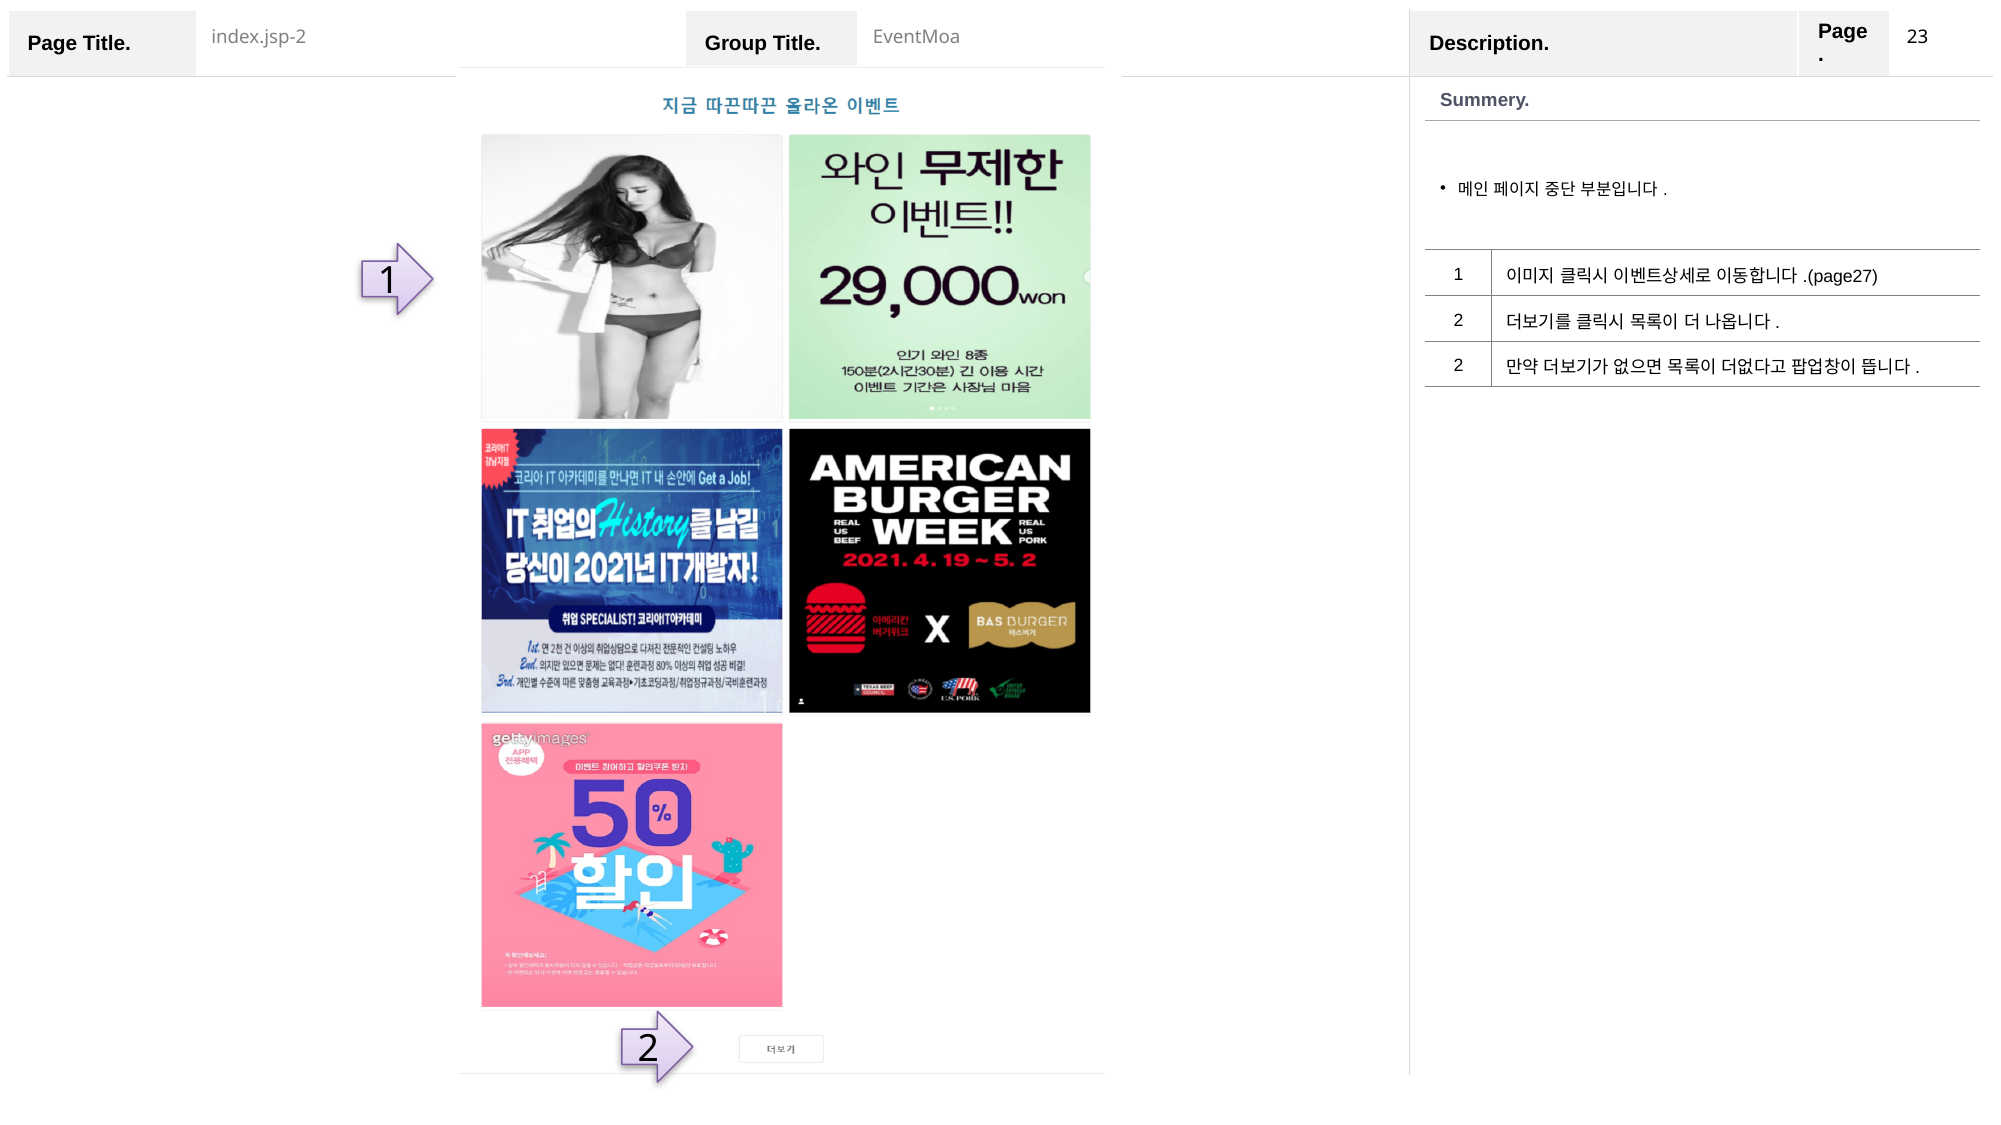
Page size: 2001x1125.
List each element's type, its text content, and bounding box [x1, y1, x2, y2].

table_cell 2 [1425, 342, 1491, 386]
list EventMoa [858, 18, 1405, 55]
table_cell 더보기를 클릭시 목록이 더 나옵니다. [1492, 296, 1980, 341]
table_cell 1 [1425, 250, 1491, 295]
table_cell 메인 페이지 중단 부분입니다. [1425, 121, 1980, 249]
list index.jsp-2 [196, 18, 684, 55]
text_box 23 [1892, 17, 2000, 58]
table_cell 이미지 클릭시 이벤트상세로 이동합니다.(page27) [1492, 250, 1980, 295]
table_header Summery. [1425, 78, 1980, 120]
table_cell 2 [1425, 296, 1491, 341]
picture [456, 66, 1123, 1075]
table_cell 만약 더보기가 없으면 목록이 더없다고 팝업창이 뜹니다. [1492, 342, 1980, 386]
text_box 1 [361, 242, 434, 316]
